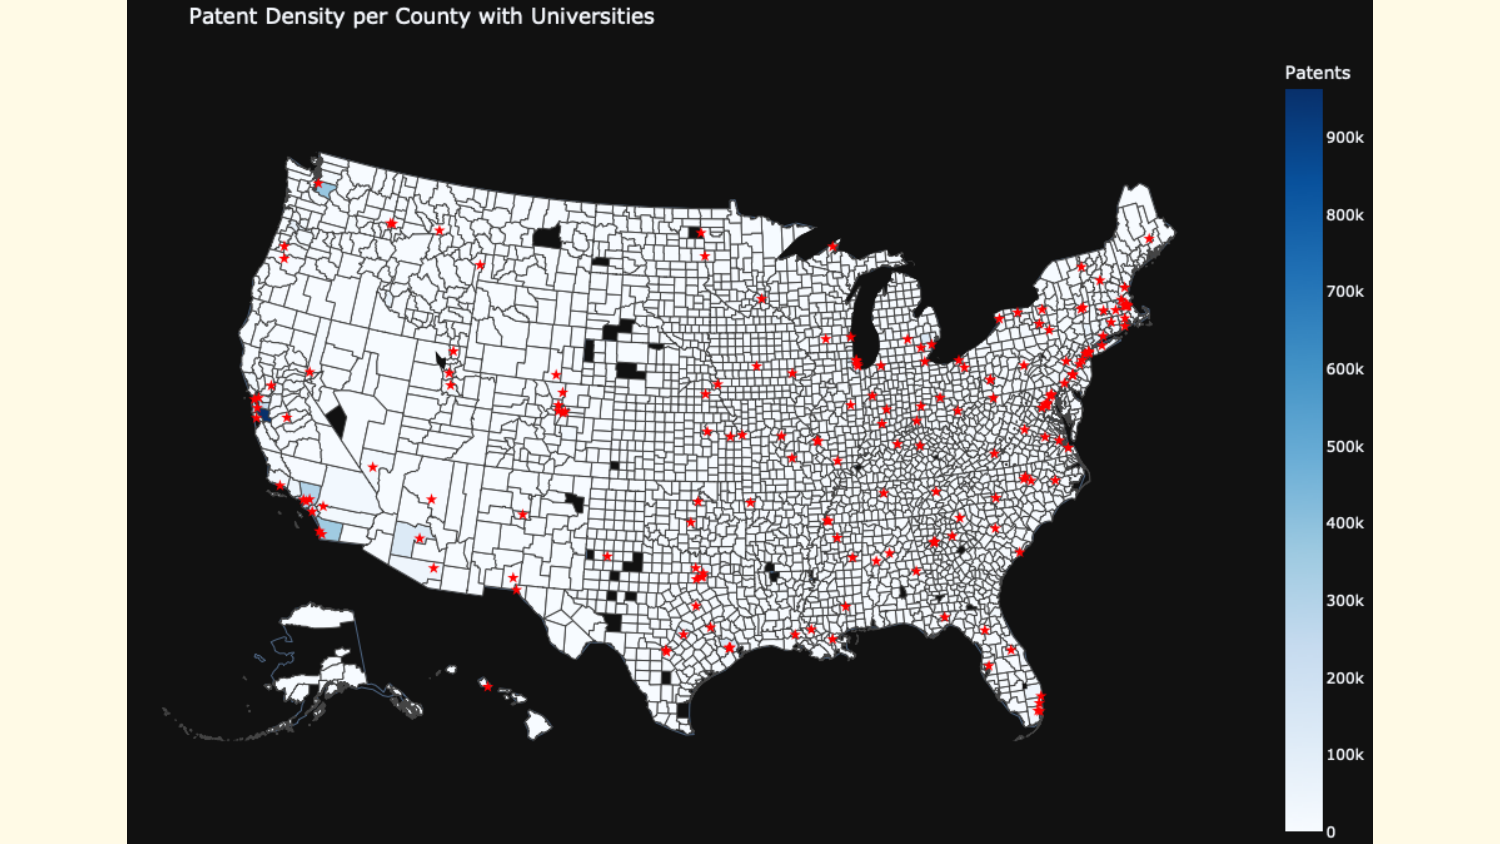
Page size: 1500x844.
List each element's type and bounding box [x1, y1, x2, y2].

picture [127, 0, 1373, 844]
